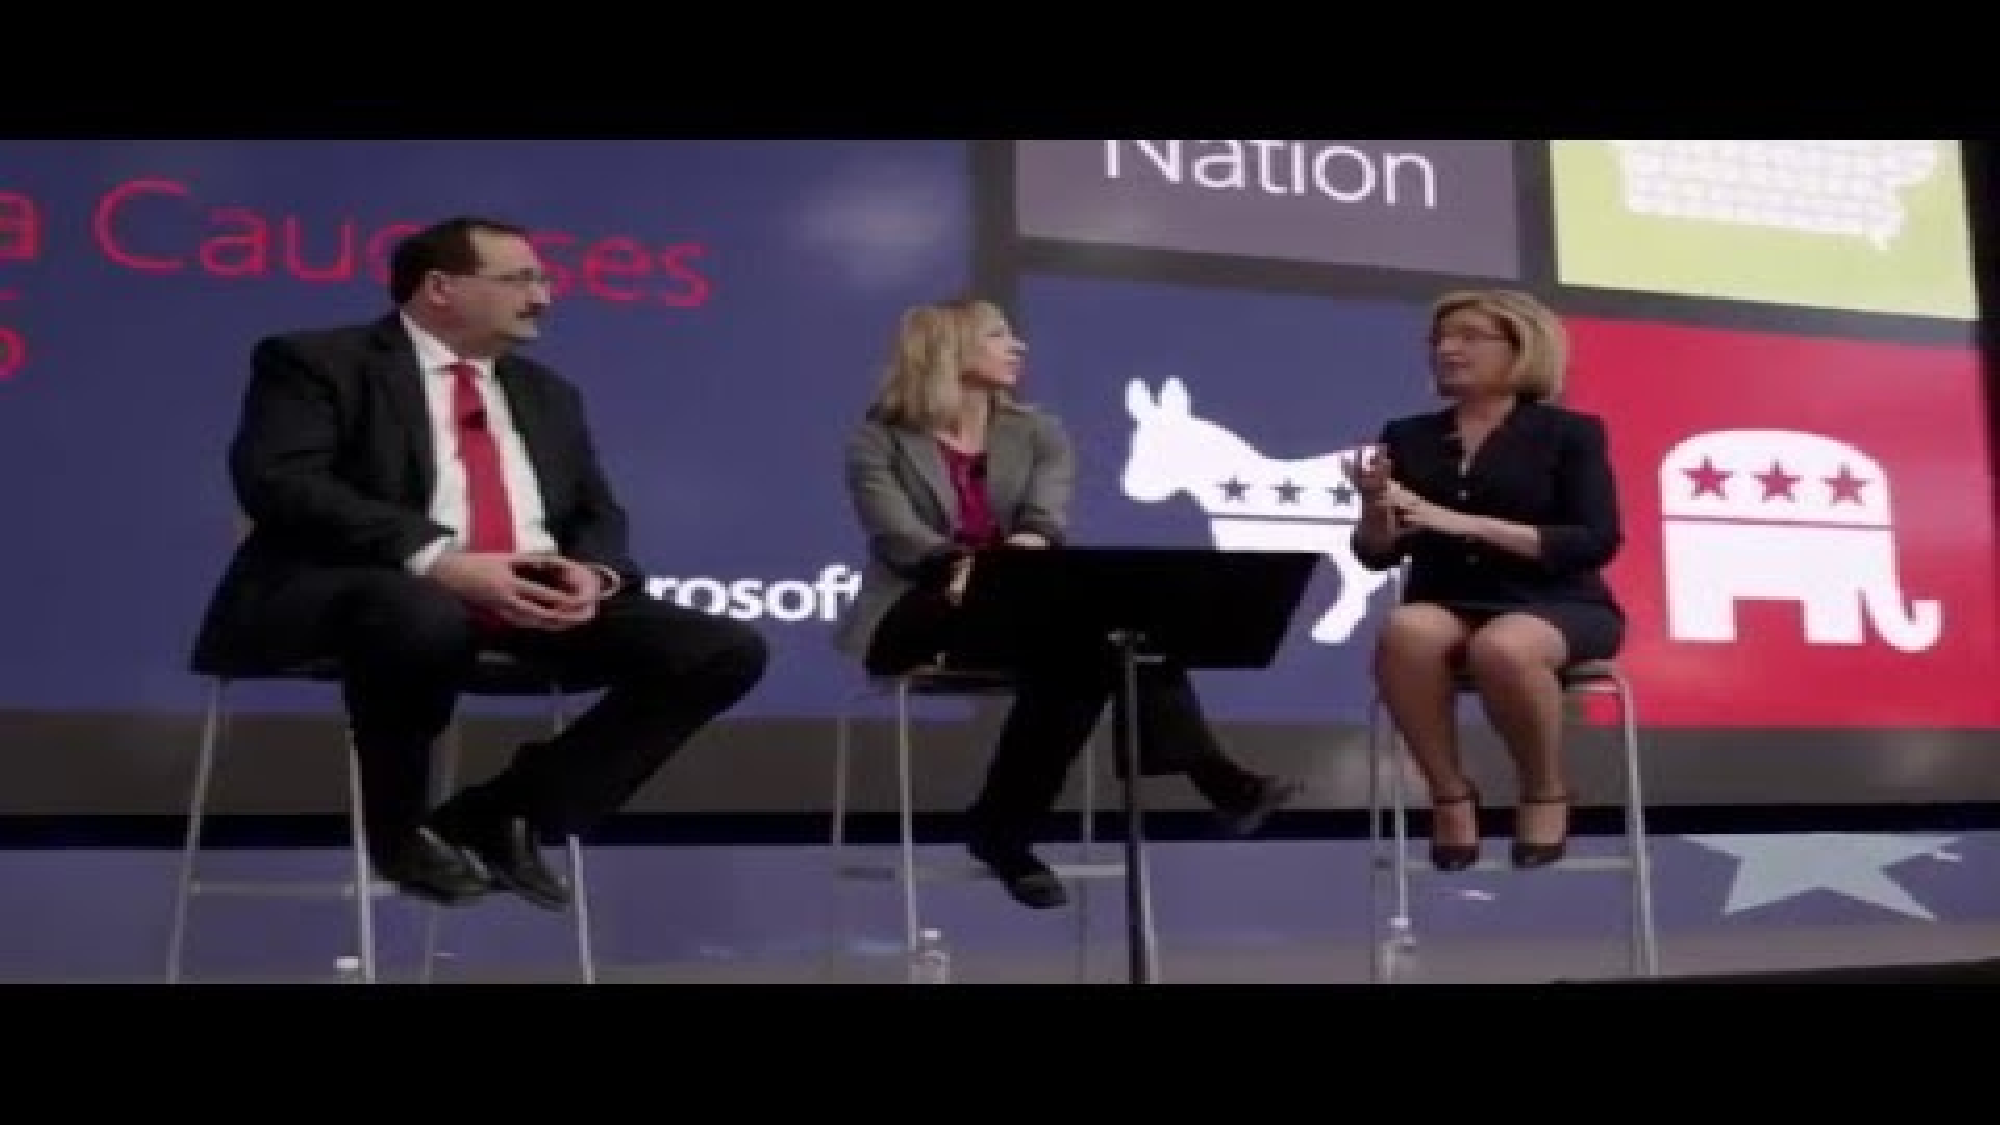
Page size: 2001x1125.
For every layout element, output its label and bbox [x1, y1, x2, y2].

text_box [0, 0, 2000, 1125]
